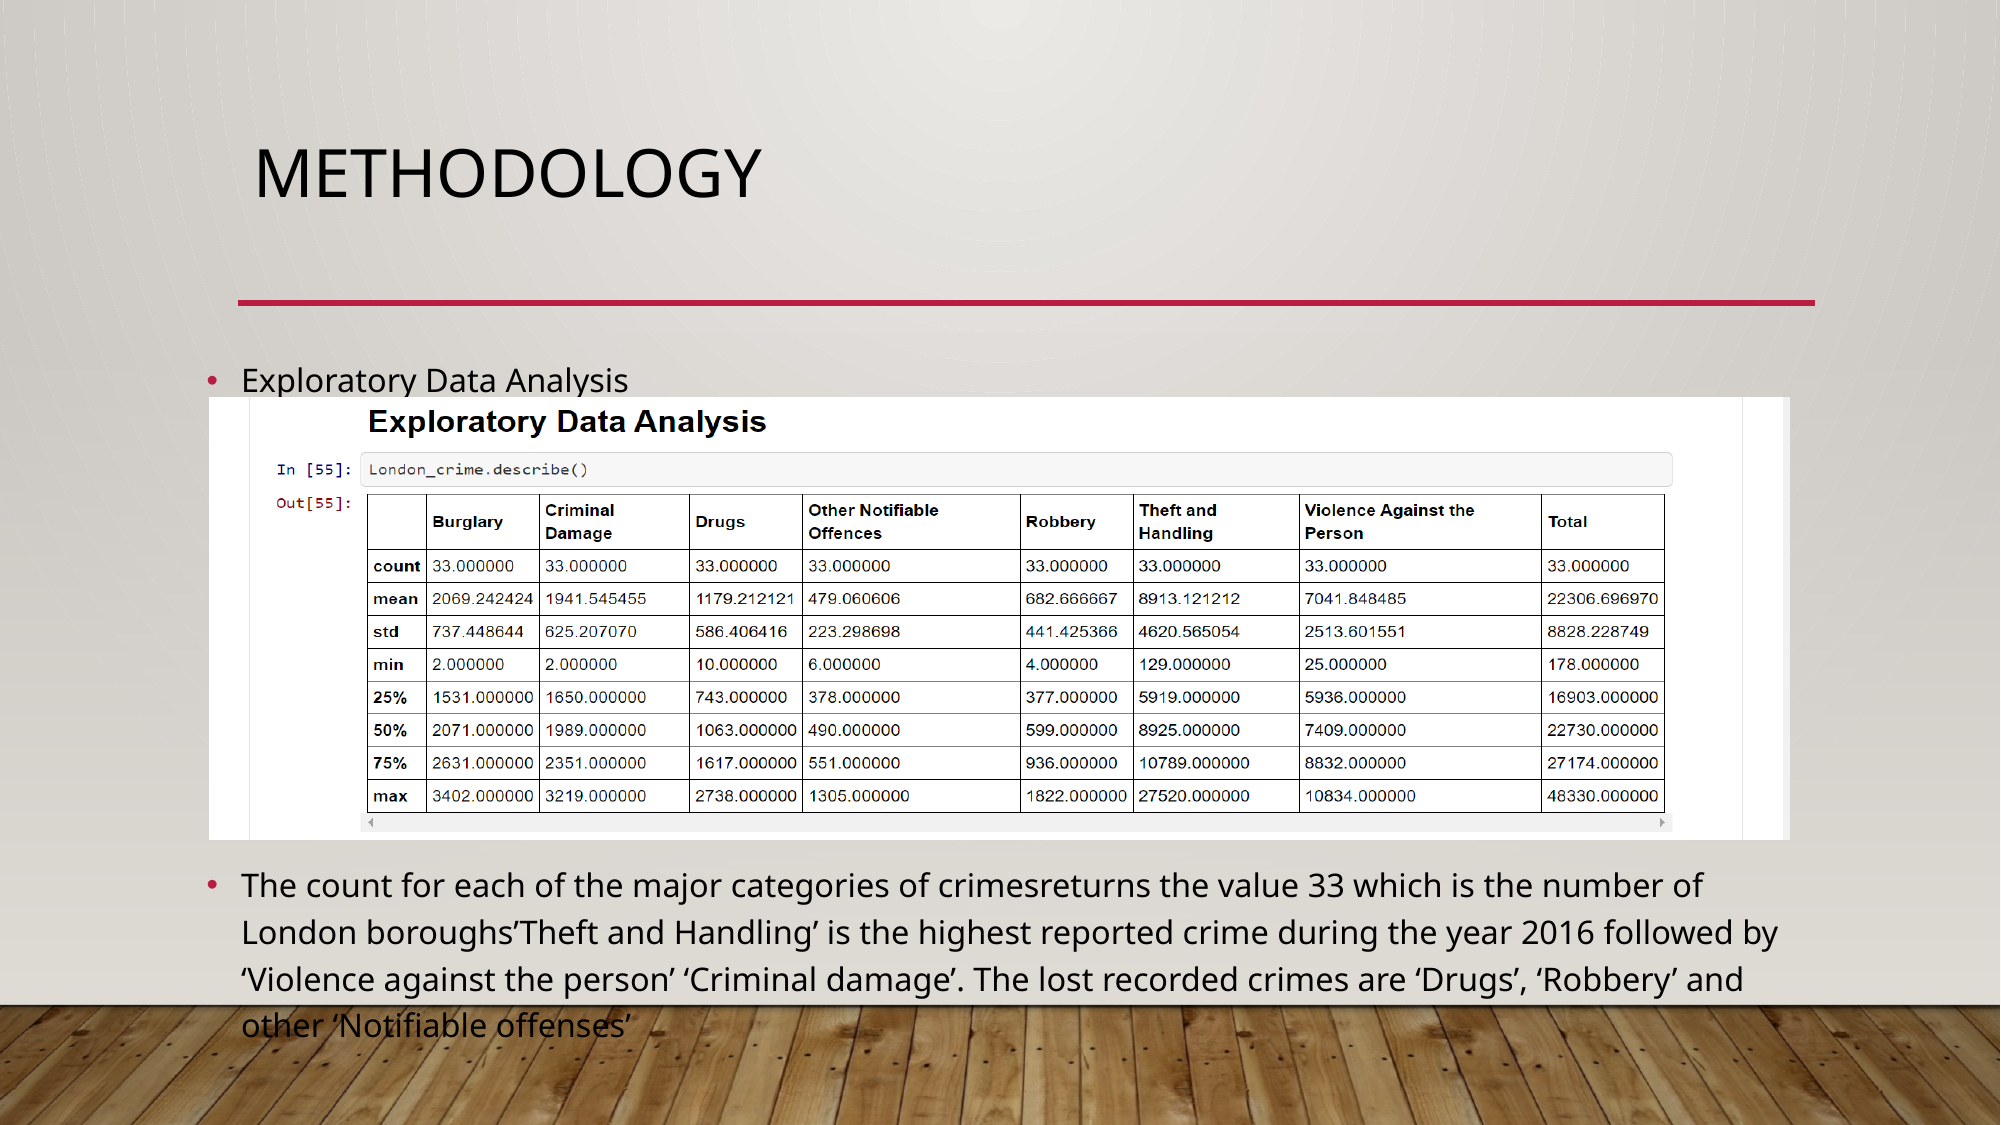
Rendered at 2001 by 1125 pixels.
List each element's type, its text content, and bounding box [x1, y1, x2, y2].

picture [0, 1005, 2000, 1125]
title Methodology [238, 131, 1814, 305]
picture [209, 397, 1791, 840]
list Exploratory Data Analysis The count for each of the major categories of crimesreturns the value 33 which is the number of London boroughs’Theft and Handling’ is the highest reported crime during the year 2016 followed by ‘Violence against the person’ ‘Criminal damage’. The lost recorded crimes are ‘Drugs’, ‘Robbery’ and other ‘Notifiable offenses’ [191, 345, 1825, 1053]
